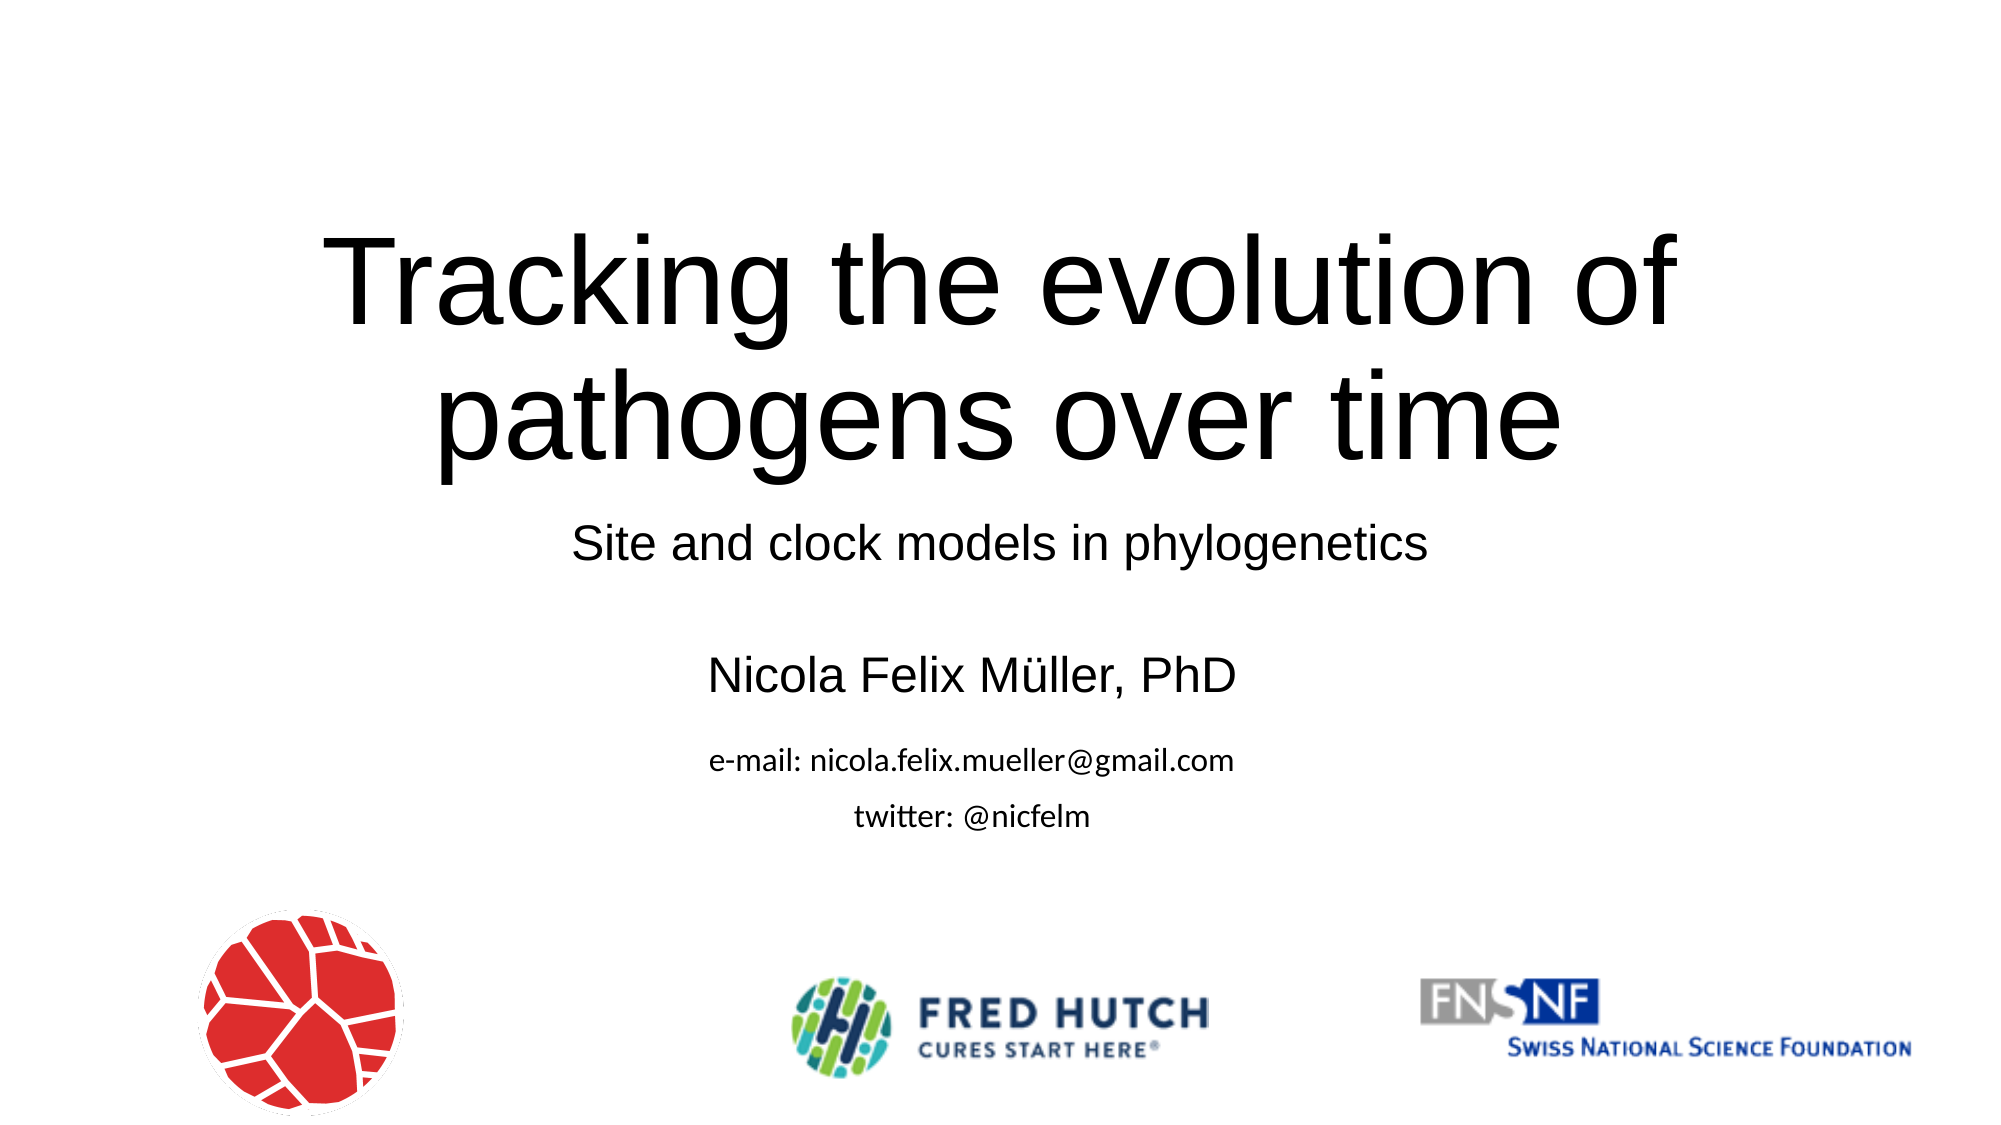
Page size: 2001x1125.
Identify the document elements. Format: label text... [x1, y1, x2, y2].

picture [1417, 975, 2000, 1085]
text_box e-mail: nicola.felix.mueller@gmail.com twitter: @nicfelm [222, 734, 1723, 860]
title Tracking the evolution of pathogens over time [249, 102, 1750, 495]
subtitle Site and clock models in phylogenetics [249, 509, 1750, 782]
text_box Nicola Felix Müller, PhD [222, 642, 1723, 715]
picture [197, 909, 404, 1116]
picture [791, 975, 1209, 1081]
